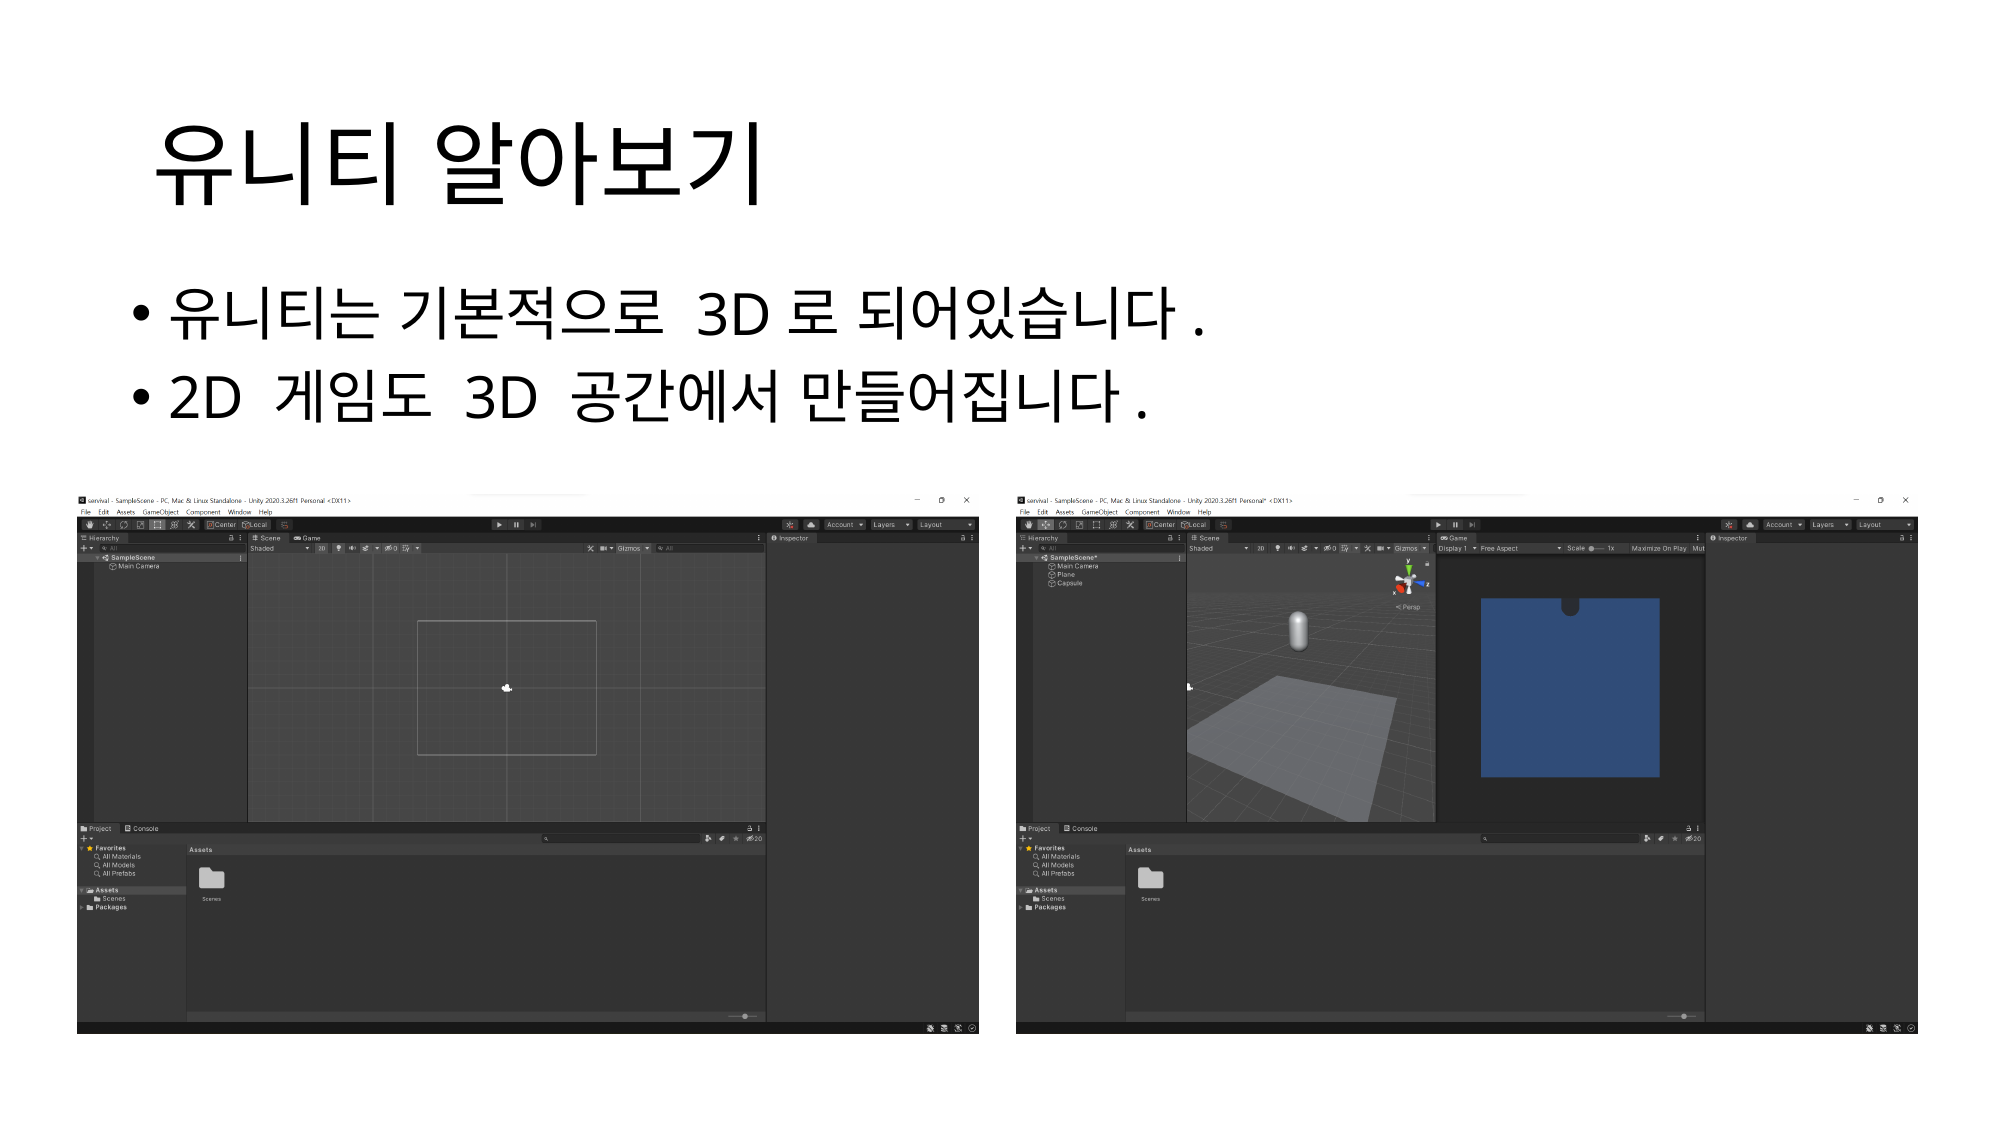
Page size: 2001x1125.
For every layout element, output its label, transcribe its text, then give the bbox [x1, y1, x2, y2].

title 유니티 알아보기 [137, 59, 1863, 278]
picture [77, 494, 979, 1034]
list 유니티는 기본적으로 3D로 되어있습니다. 2D 게임도 3D 공간에서 만들어집니다. [116, 277, 1842, 992]
picture [1016, 494, 1918, 1034]
